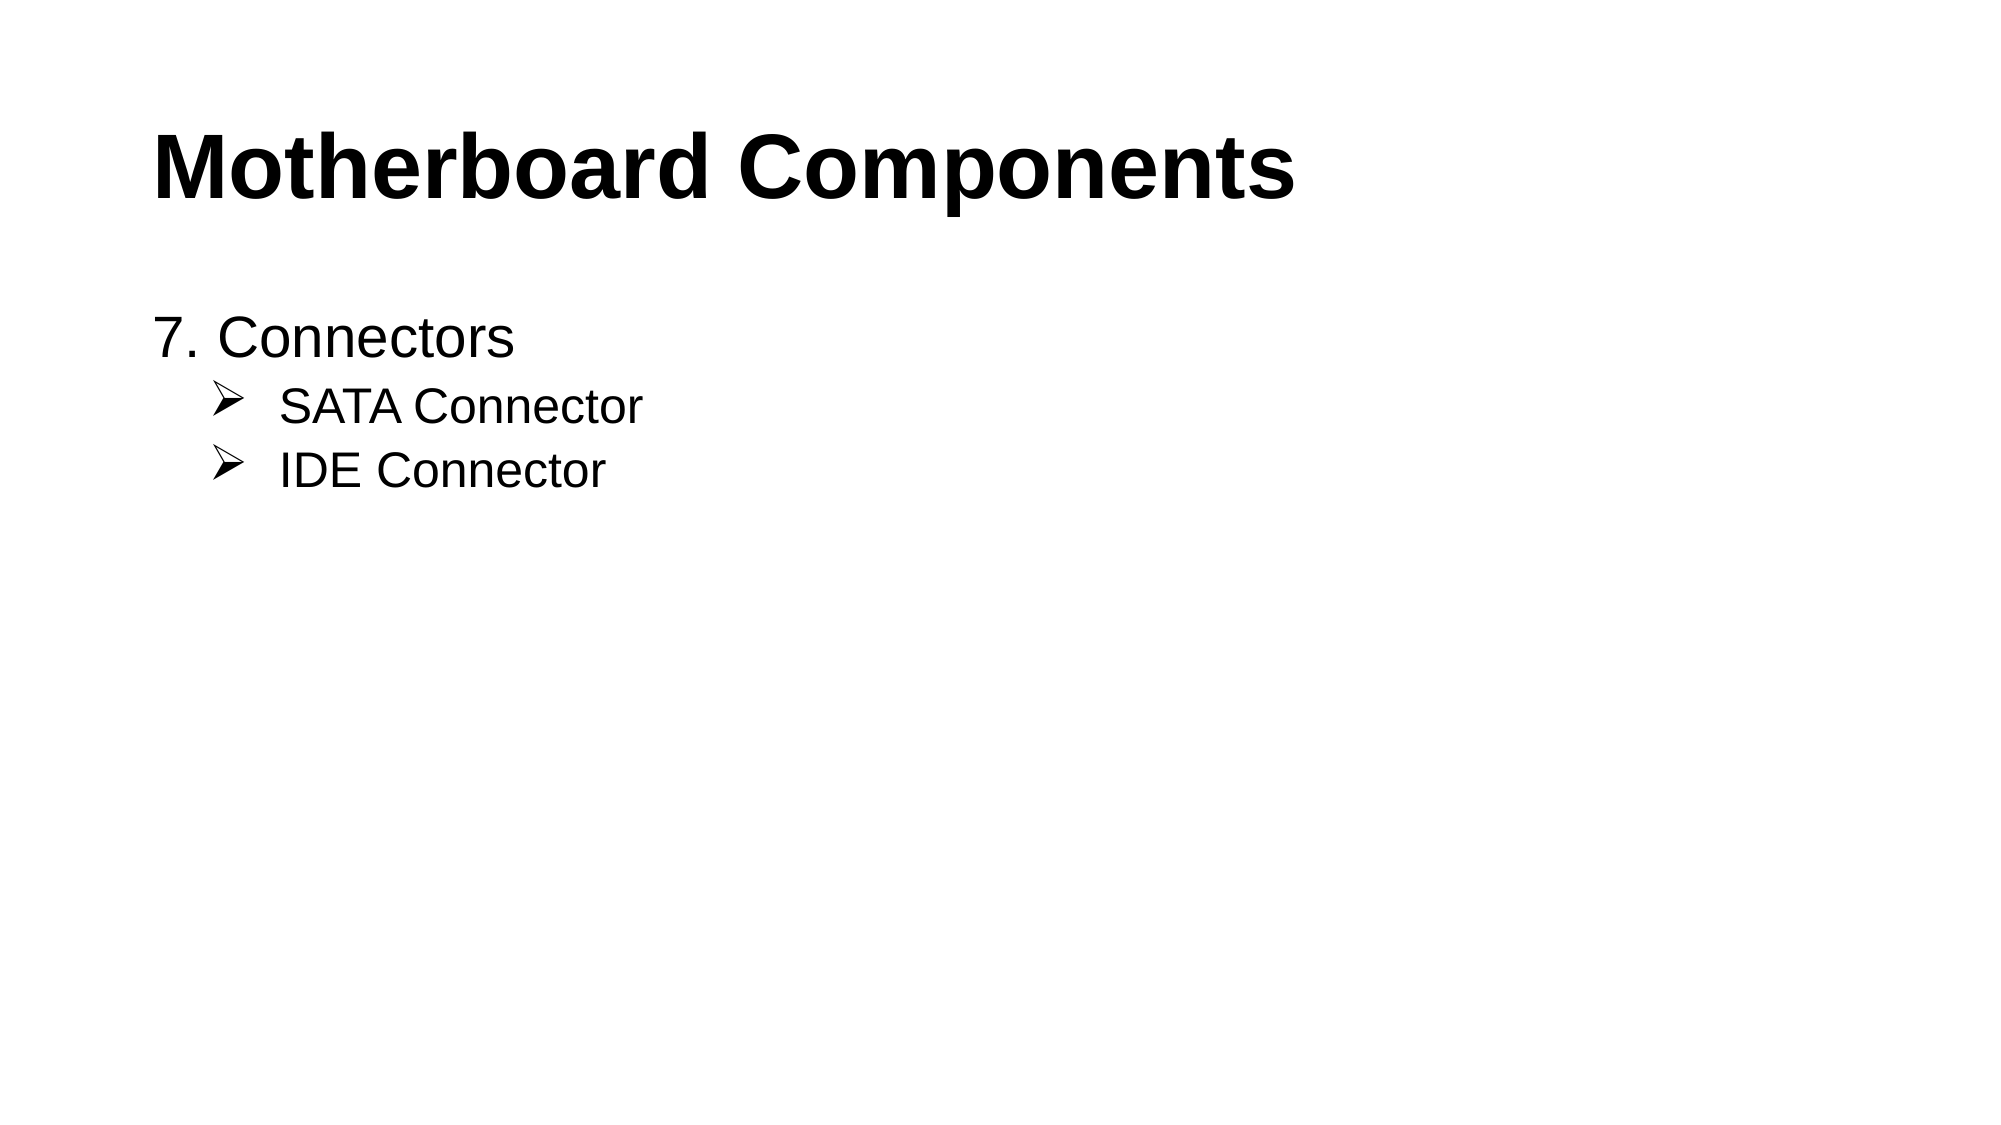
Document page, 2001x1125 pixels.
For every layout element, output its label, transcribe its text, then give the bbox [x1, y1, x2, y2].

title Motherboard Components [137, 59, 1863, 278]
list 7. Connectors SATA Connector IDE Connector [137, 299, 1863, 1014]
